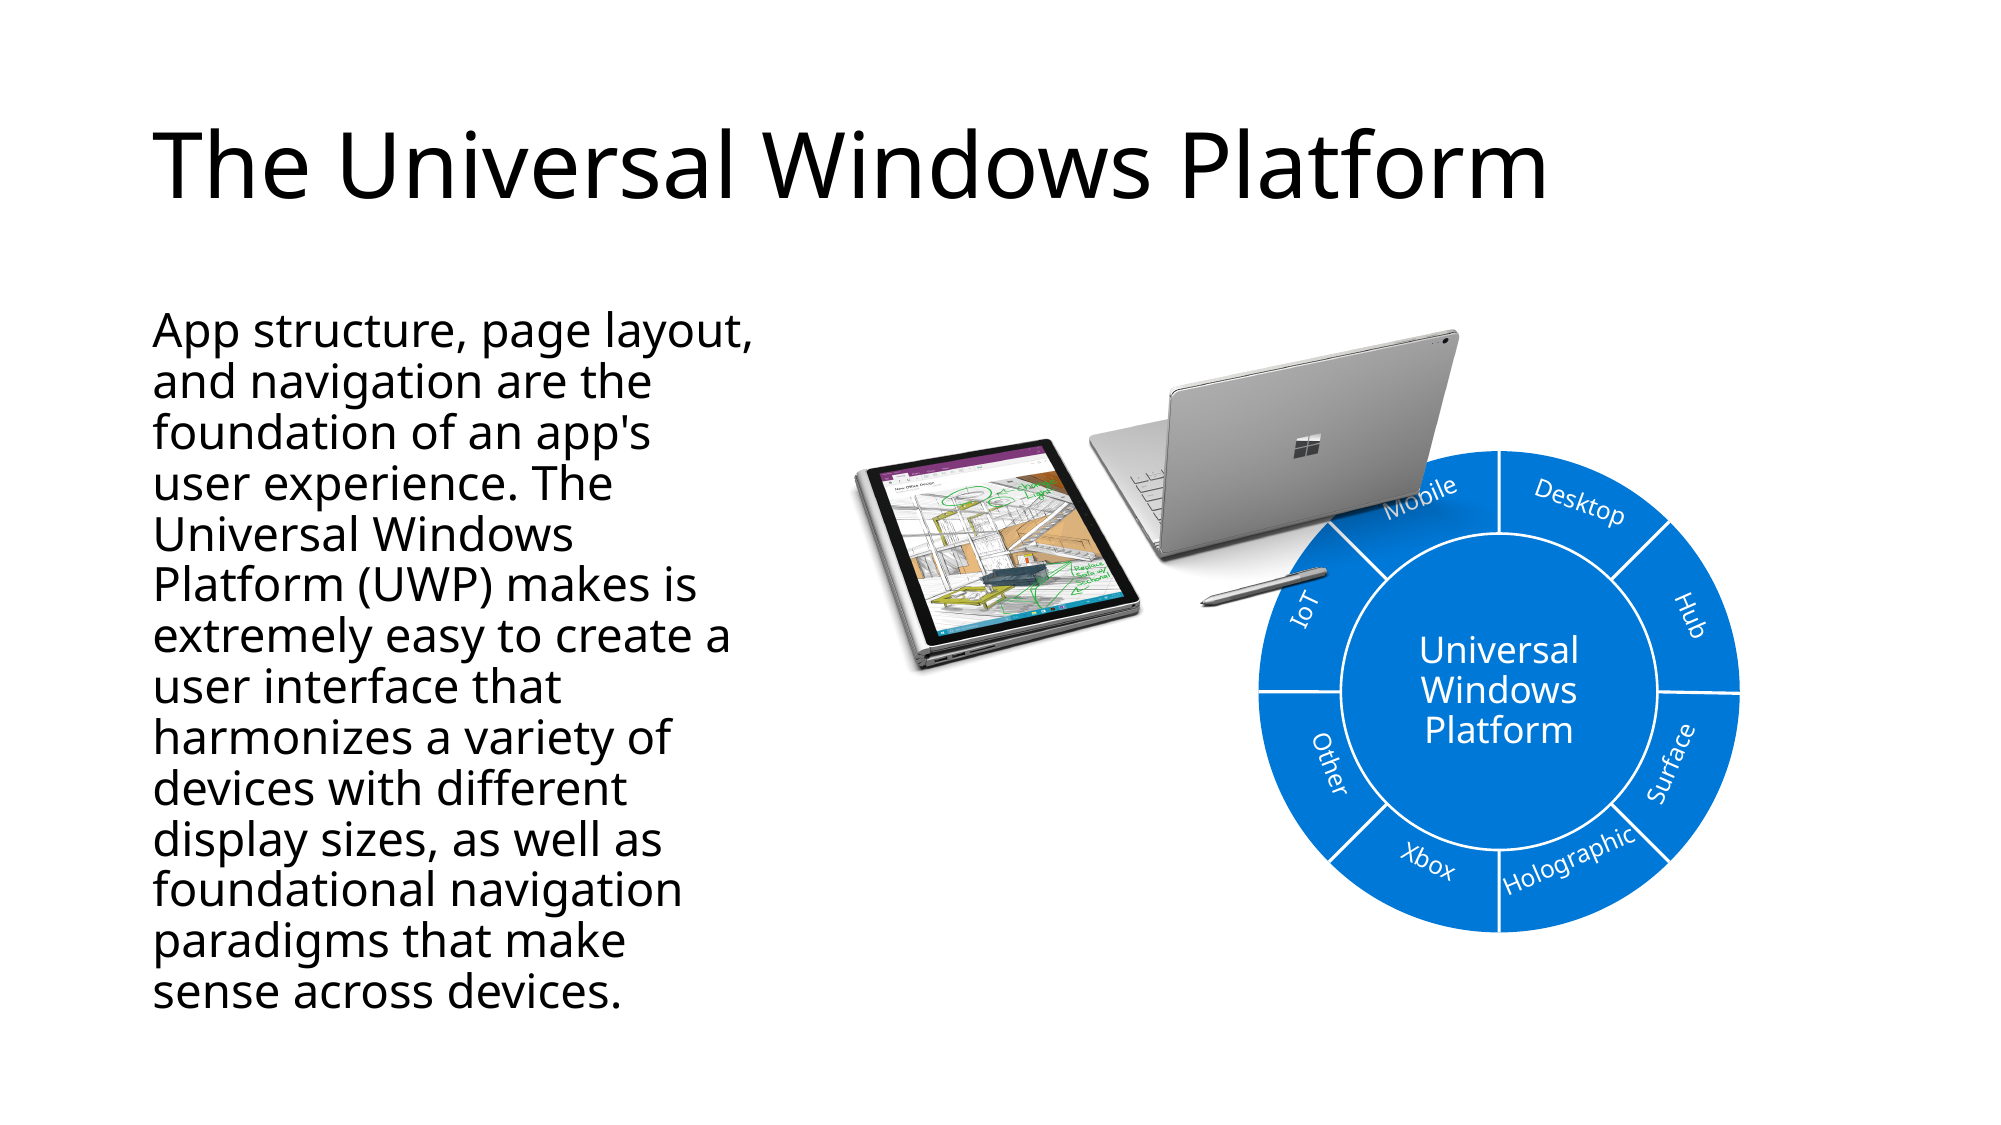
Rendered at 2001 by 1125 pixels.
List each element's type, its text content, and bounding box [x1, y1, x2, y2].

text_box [1258, 451, 1749, 933]
title The Universal Windows Platform [137, 59, 1863, 278]
list App structure, page layout, and navigation are the foundation of an app's user experience. The Universal Windows Platform (UWP) makes is extremely easy to create a user interface that harmonizes a variety of devices with different display sizes, as well as foundational navigation paradigms that make sense across devices. [137, 299, 771, 1027]
picture [770, 299, 1542, 733]
